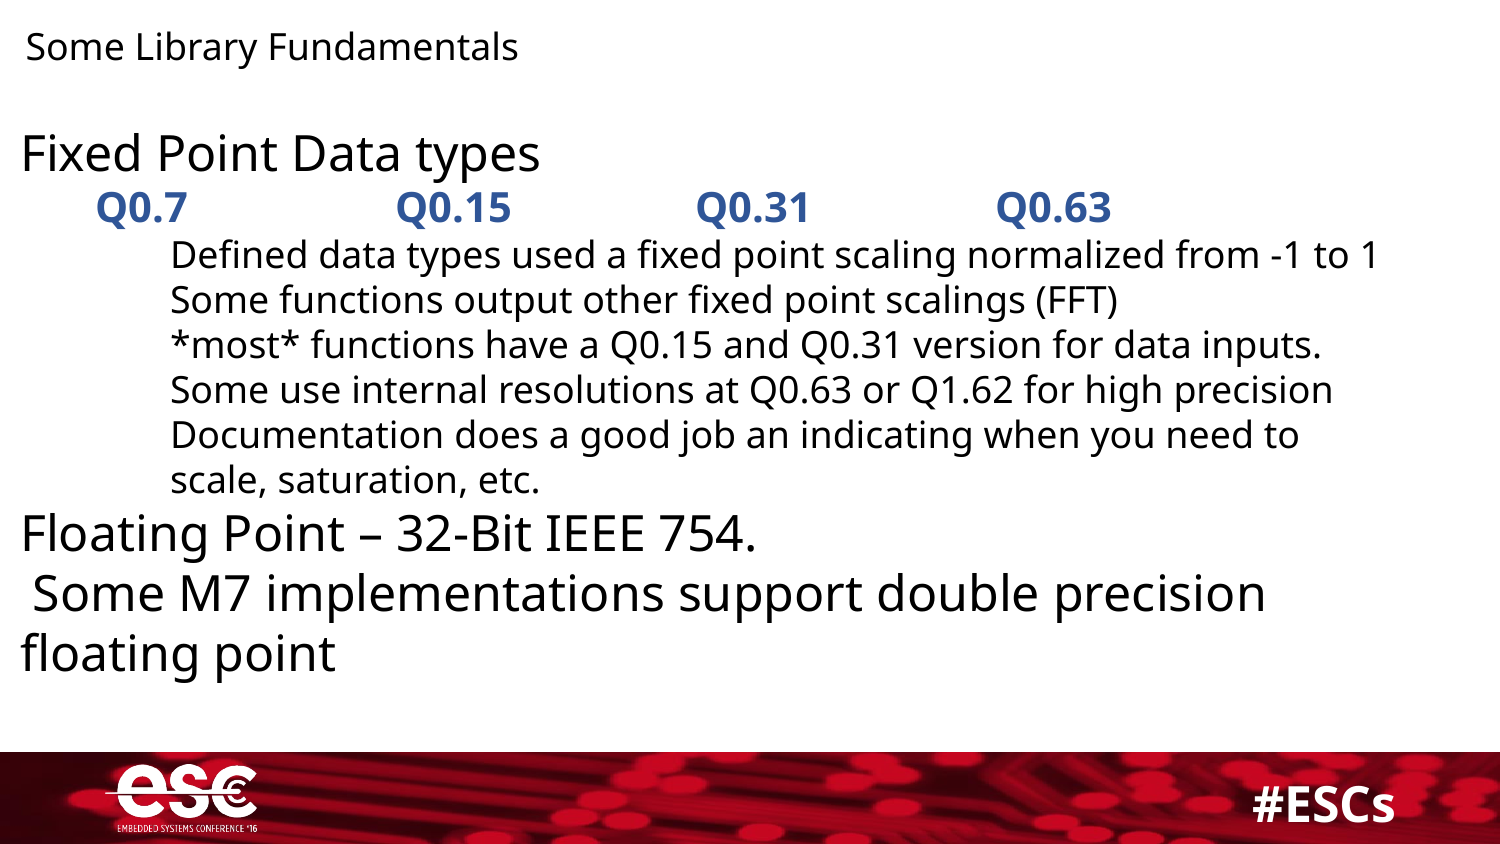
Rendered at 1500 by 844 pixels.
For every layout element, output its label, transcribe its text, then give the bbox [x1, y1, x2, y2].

list Fixed Point Data types Q0.7 Q0.15 Q0.31 Q0.63 Defined data types used a fixed point scaling normalized from -1 to 1 Some functions output other fixed point scalings (FFT) *most* functions have a Q0.15 and Q0.31 version for data inputs. Some use internal resolutions at Q0.63 or Q1.62 for high precision Documentation does a good job an indicating when you need to scale, saturation, etc. Floating Point – 32-Bit IEEE 754. Some M7 implementations support double precision floating point [5, 113, 1405, 699]
title Some Library Fundamentals [10, 15, 1361, 113]
picture [0, 752, 1500, 844]
